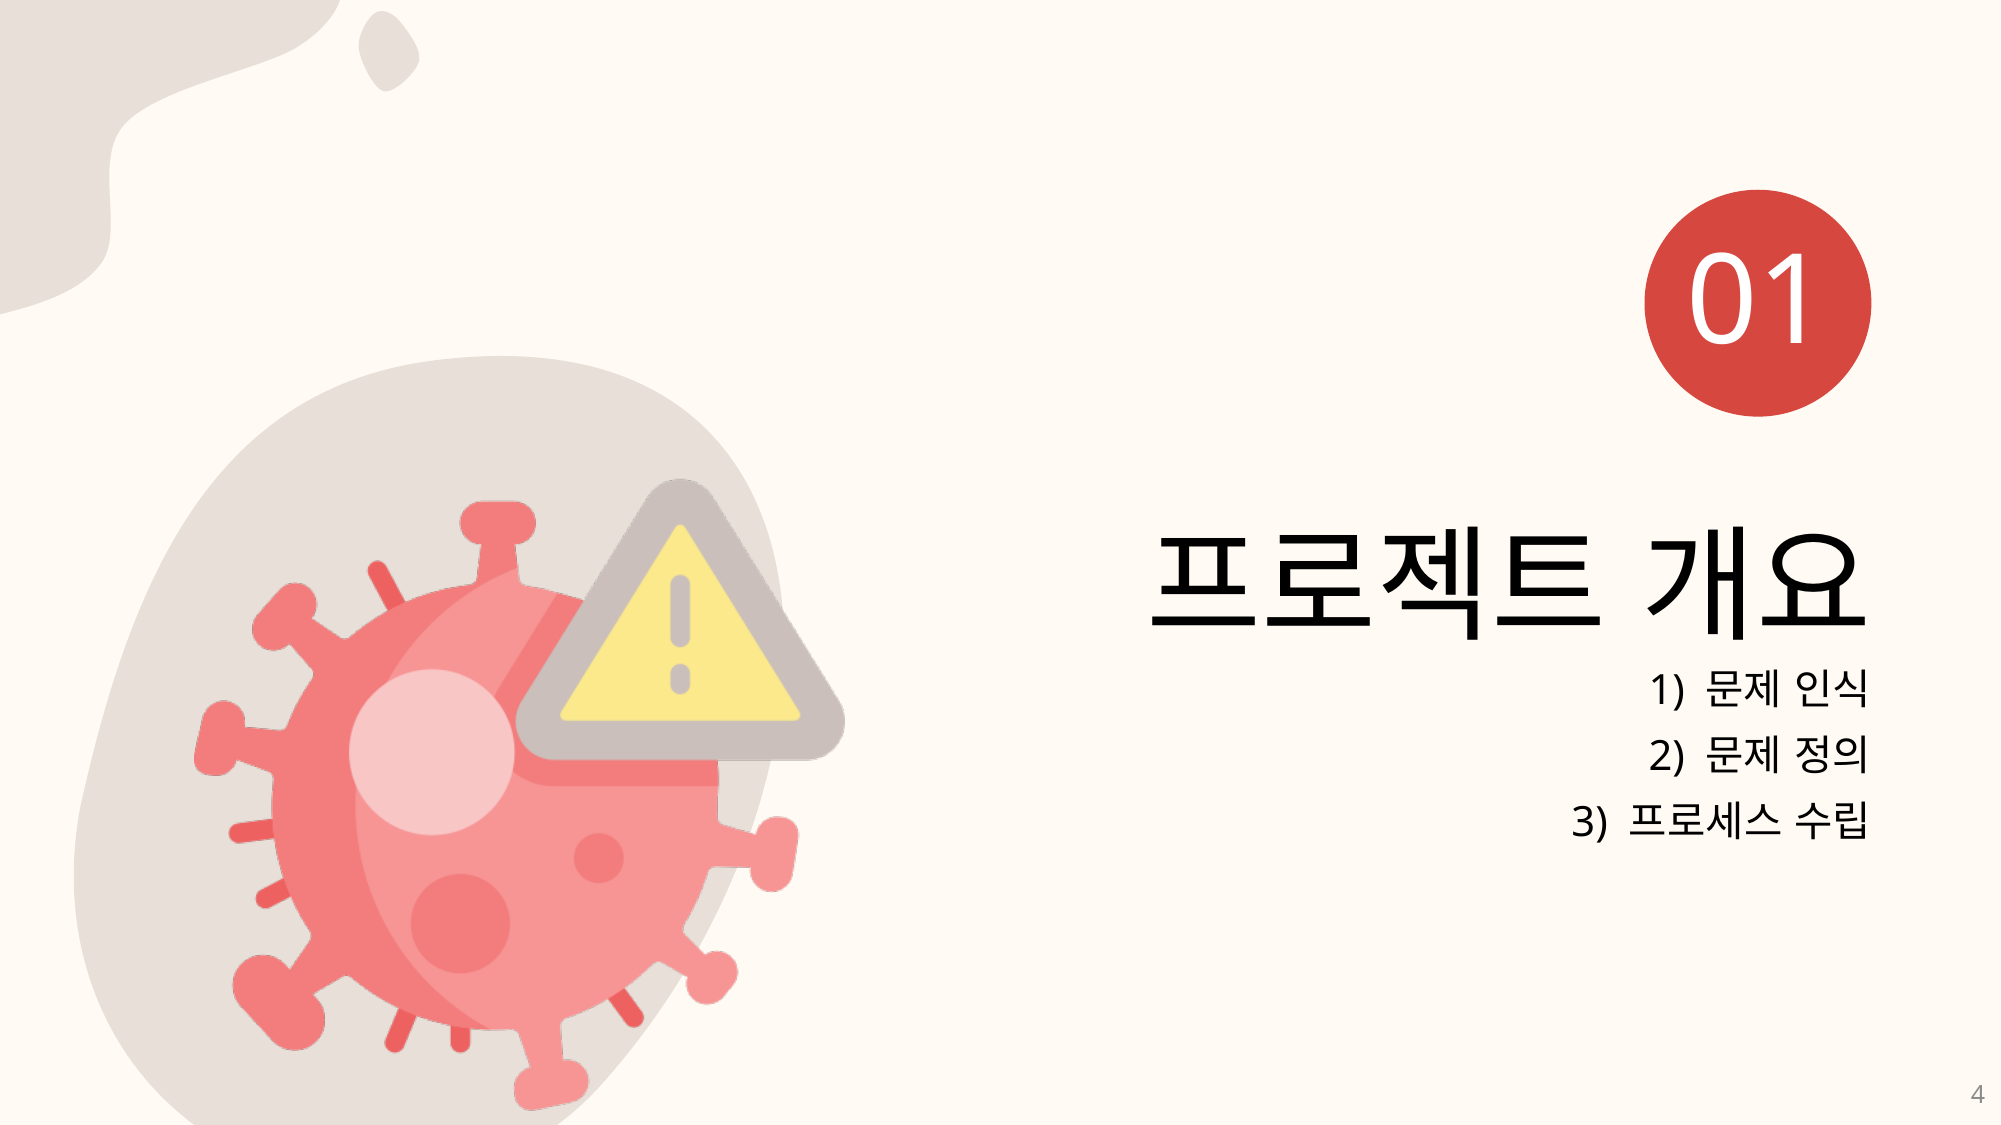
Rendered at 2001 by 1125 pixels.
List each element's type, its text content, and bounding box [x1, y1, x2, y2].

slide_number 4 [1550, 1065, 2000, 1125]
text_box [0, 0, 341, 316]
picture [194, 469, 845, 1121]
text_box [1064, 189, 1872, 871]
text_box [224, 355, 739, 469]
text_box [73, 507, 563, 1125]
text_box [357, 10, 421, 93]
